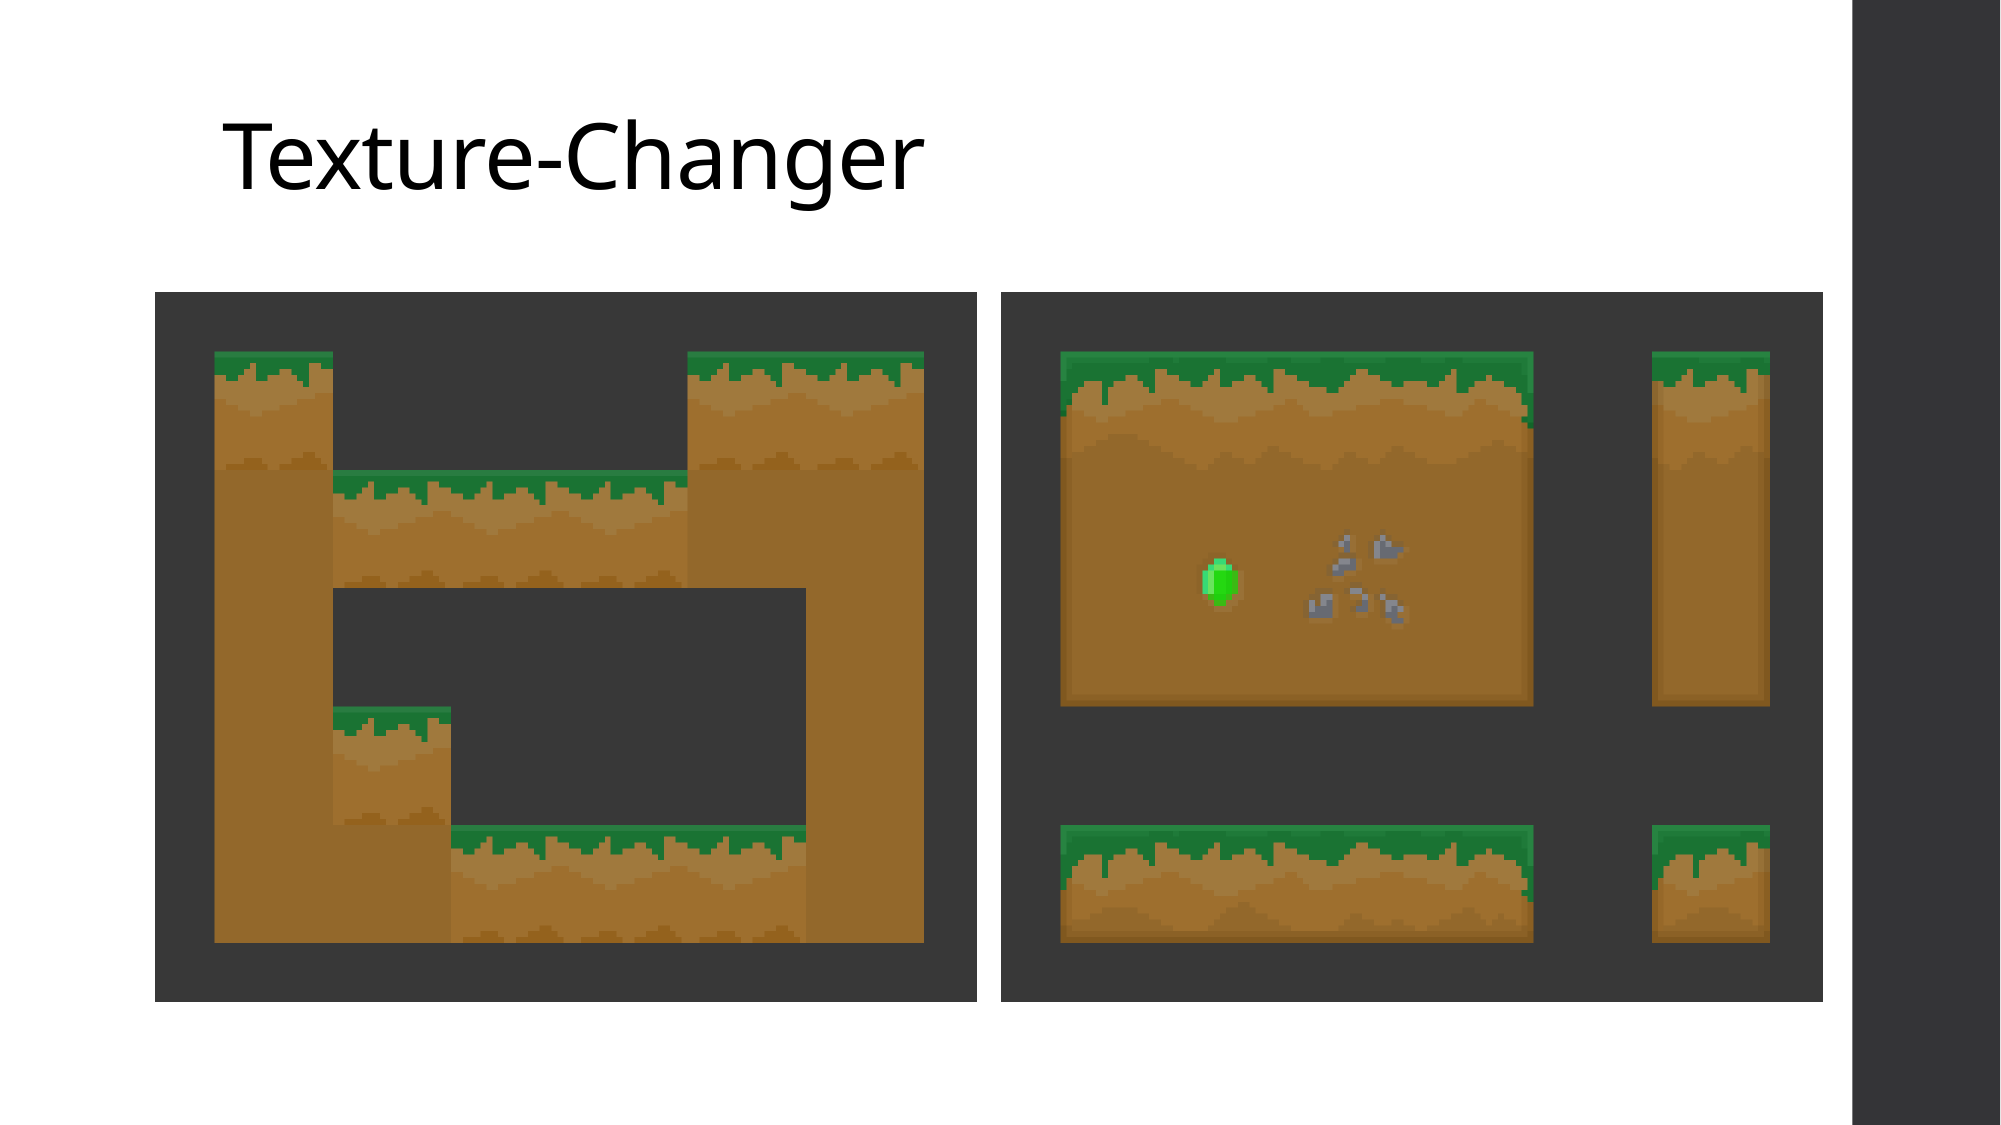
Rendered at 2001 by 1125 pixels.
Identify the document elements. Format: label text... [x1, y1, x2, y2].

picture [1001, 292, 1824, 1002]
picture [155, 292, 977, 1002]
title Texture-Changer [206, 0, 1797, 218]
